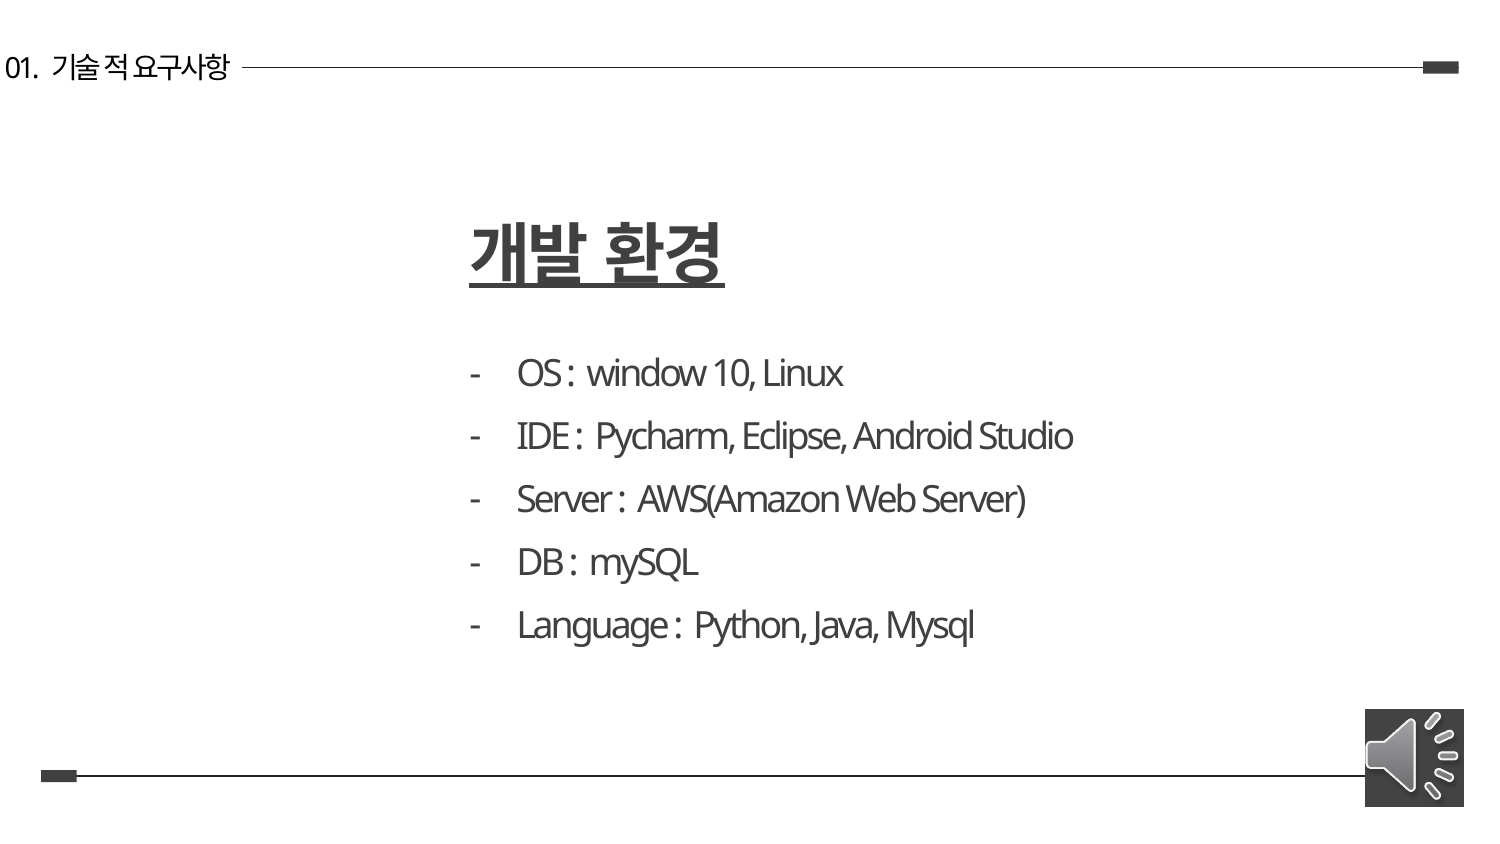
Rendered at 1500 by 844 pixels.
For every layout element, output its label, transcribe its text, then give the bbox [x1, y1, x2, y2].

text_box 01. 기술 적 요구사항 [0, 42, 302, 92]
picture [1364, 708, 1465, 809]
text_box [39, 768, 79, 778]
text_box [1421, 59, 1461, 76]
text_box 개발 환경 OS : window 10, Linux IDE : Pycharm, Eclipse, Android Studio Server : AWS(Amazon Web Server) DB : mySQL Language : Python, Java, Mysql [454, 244, 1117, 654]
